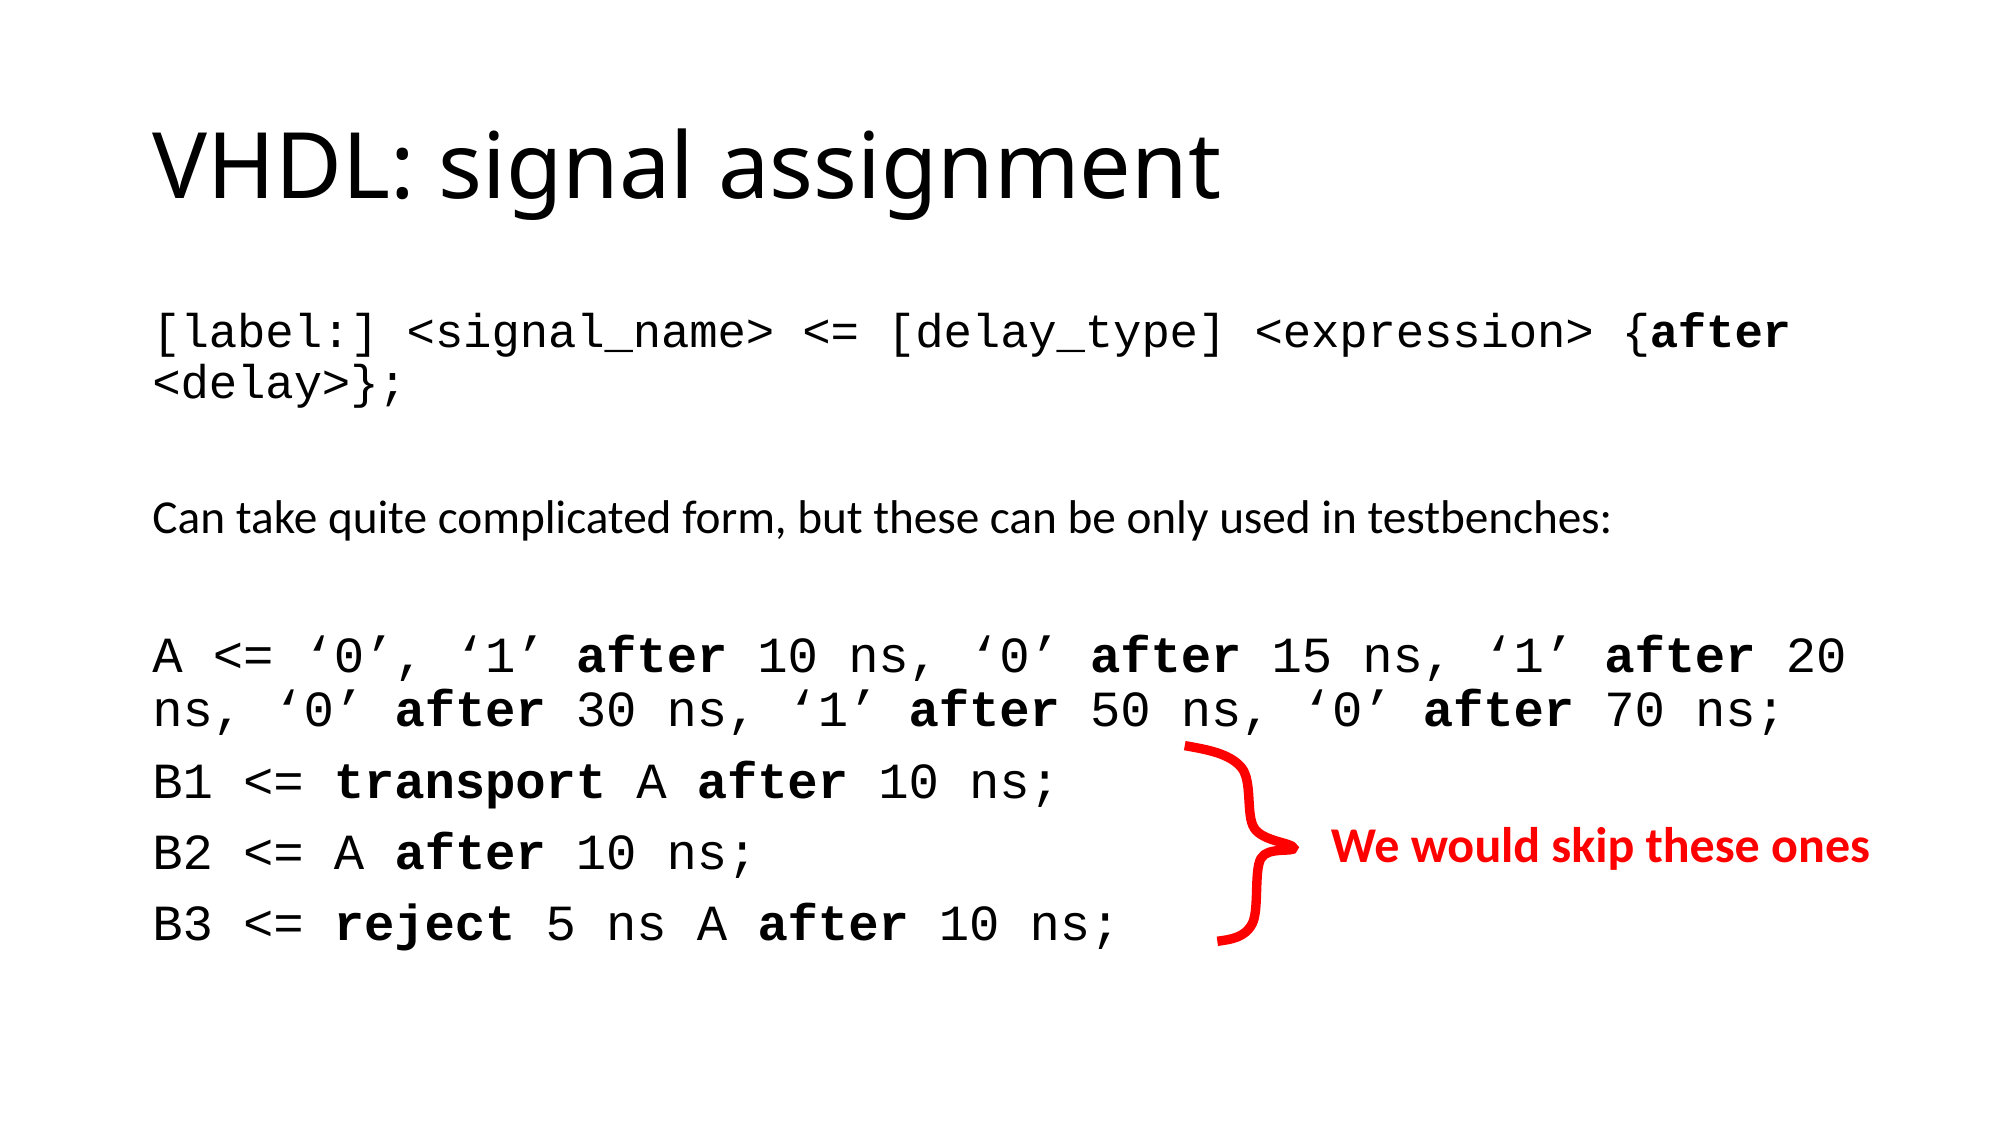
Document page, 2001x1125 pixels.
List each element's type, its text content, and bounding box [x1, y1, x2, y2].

title VHDL: signal assignment [137, 59, 1863, 278]
text_box [1184, 744, 1295, 943]
text_box We would skip these ones [1315, 805, 1886, 881]
list [label:] <signal_name> <= [delay_type] <expression> {after <delay>}; Can take quite complicated form, but these can be only used in testbenches: A <= ‘0’, ‘1’ after 10 ns, ‘0’ after 15 ns, ‘1’ after 20 ns, ‘0’ after 30 ns, ‘1’ after 50 ns, ‘0’ after 70 ns; B1 <= transport A after 10 ns; B2 <= A after 10 ns; B3 <= reject 5 ns A after 10 ns; [137, 299, 1863, 1014]
